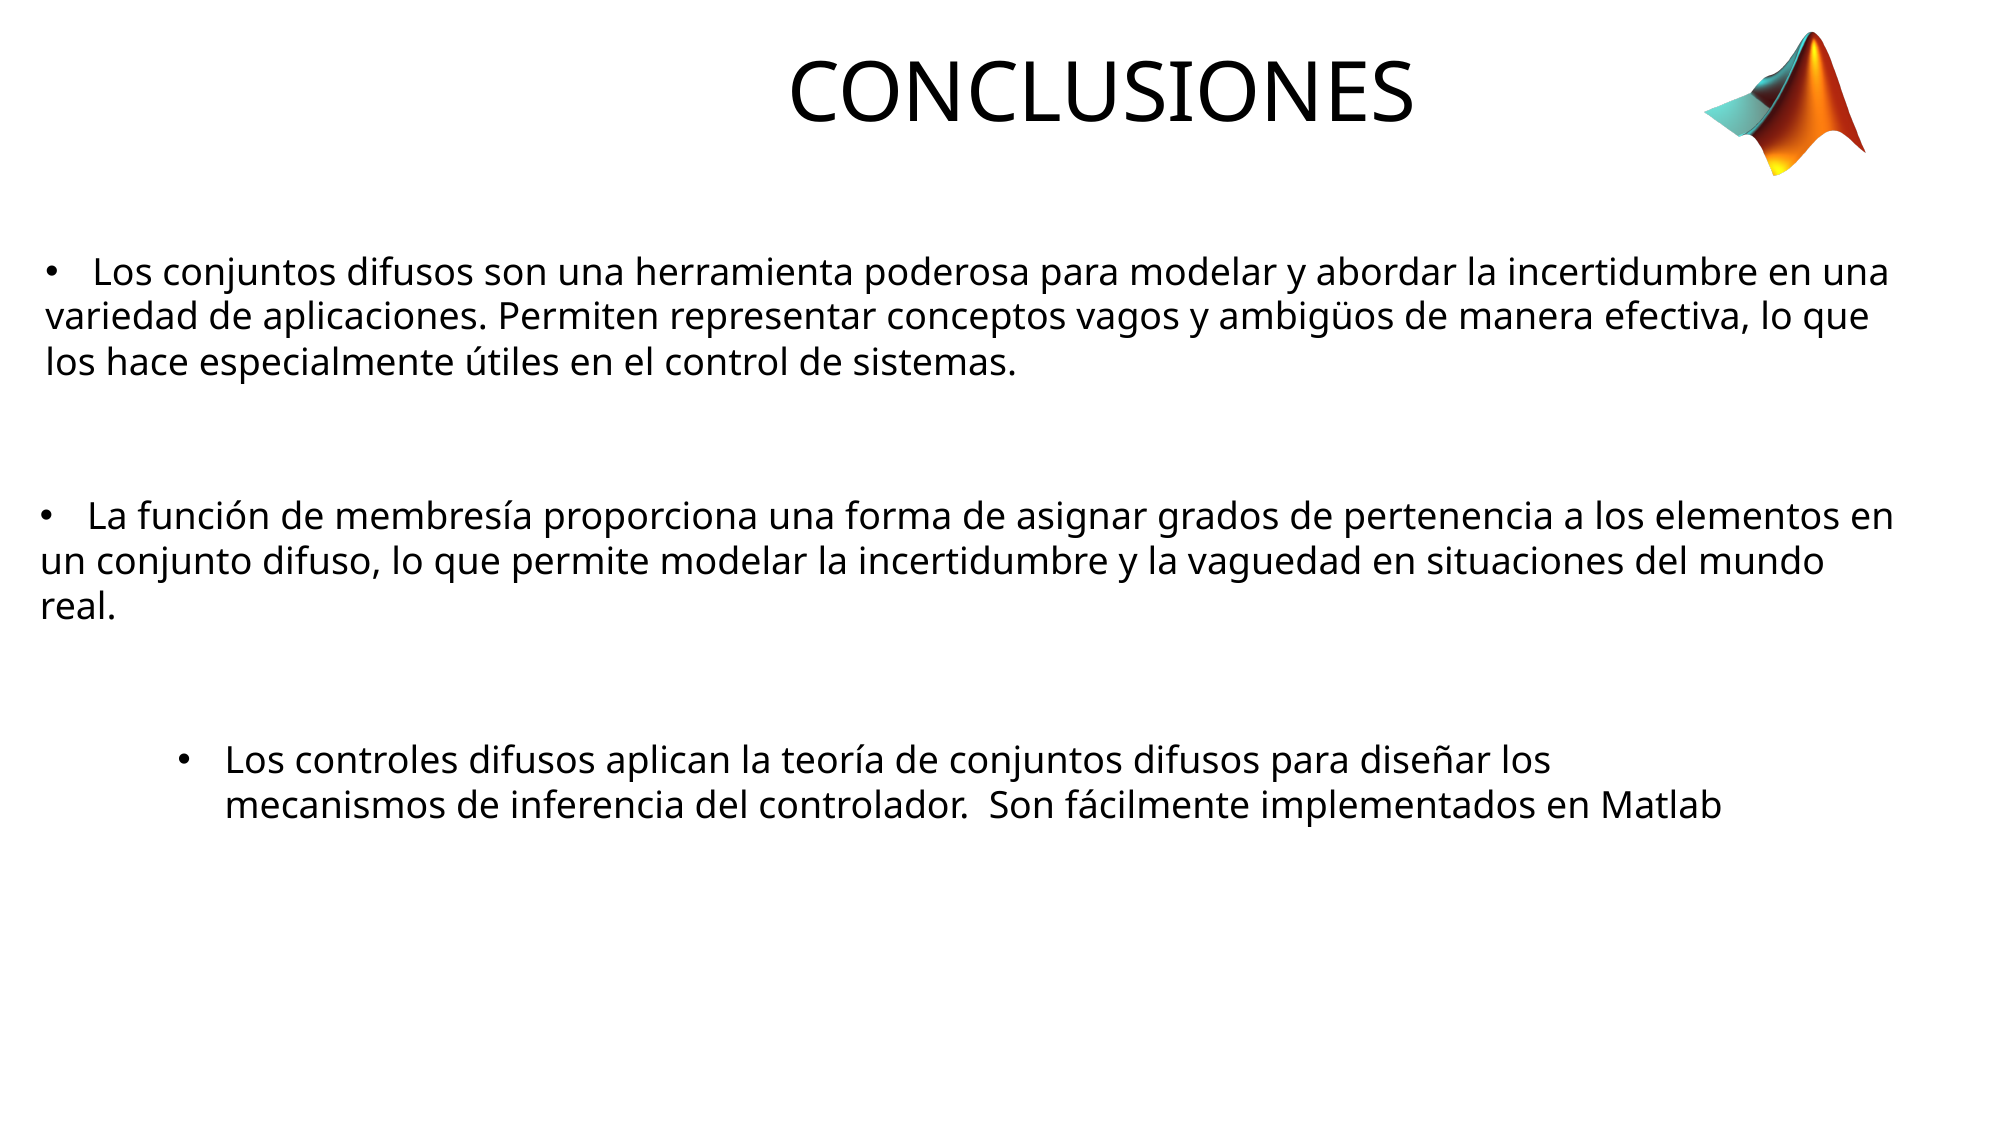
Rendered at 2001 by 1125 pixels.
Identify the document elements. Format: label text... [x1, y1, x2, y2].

text_box Los conjuntos difusos son una herramienta poderosa para modelar y abordar la incertidumbre en una variedad de aplicaciones. Permiten representar conceptos vagos y ambigüos de manera efectiva, lo que los hace especialmente útiles en el control de sistemas. [30, 240, 1906, 390]
picture [1704, 31, 1866, 176]
text_box CONCLUSIONES [772, 31, 1432, 146]
text_box La función de membresía proporciona una forma de asignar grados de pertenencia a los elementos en un conjunto difuso, lo que permite modelar la incertidumbre y la vaguedad en situaciones del mundo real. [25, 484, 1912, 635]
text_box Los controles difusos aplican la teoría de conjuntos difusos para diseñar los mecanismos de inferencia del controlador. Son fácilmente implementados en Matlab [162, 729, 1786, 834]
